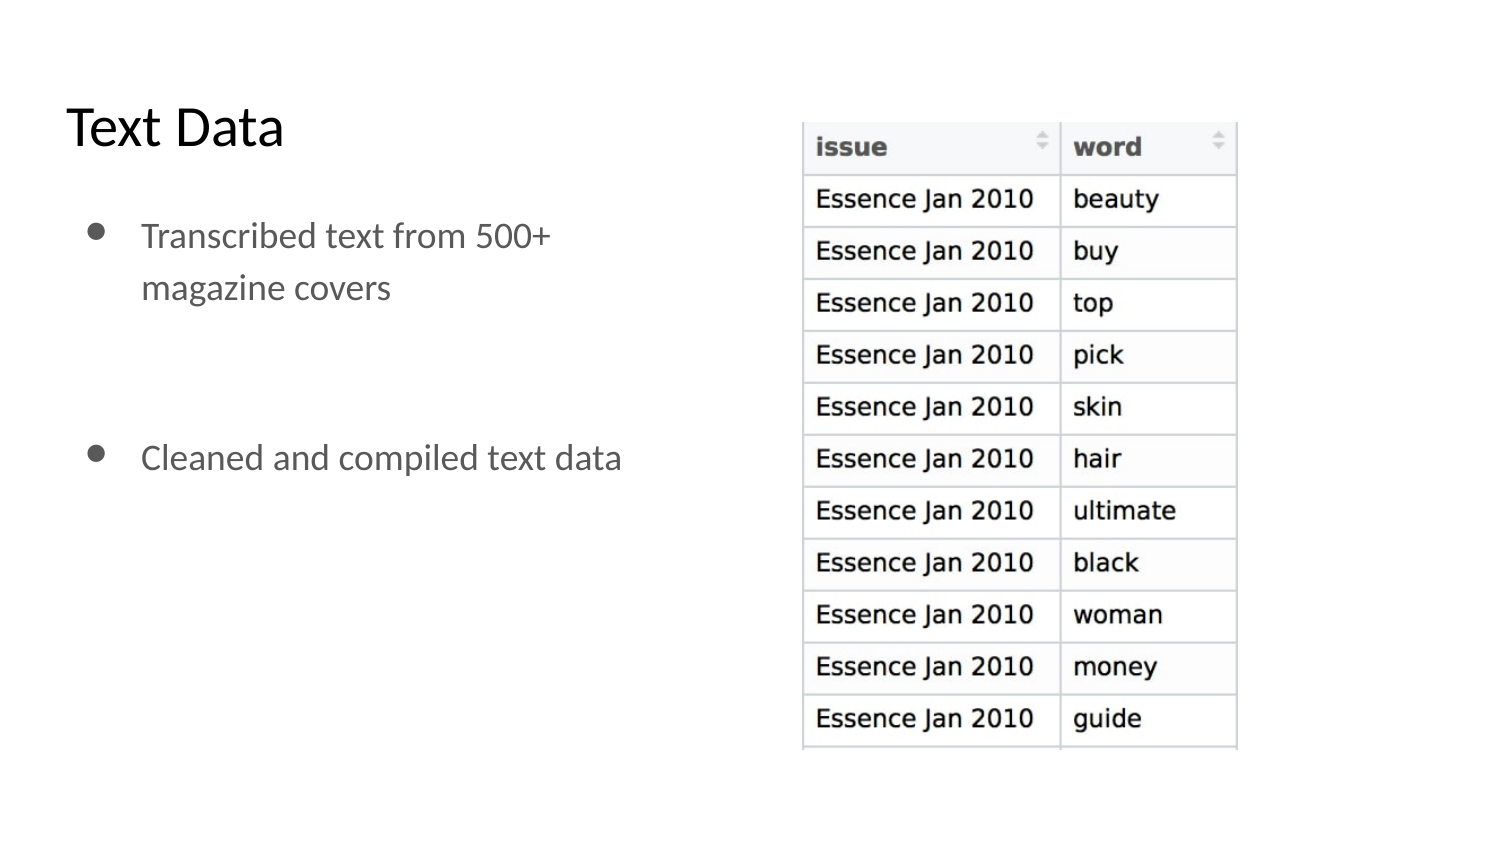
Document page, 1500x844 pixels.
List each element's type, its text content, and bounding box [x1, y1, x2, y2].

picture [801, 122, 1238, 750]
list Transcribed text from 500+ magazine covers Cleaned and compiled text data [51, 189, 667, 750]
title Text Data [51, 72, 1449, 167]
